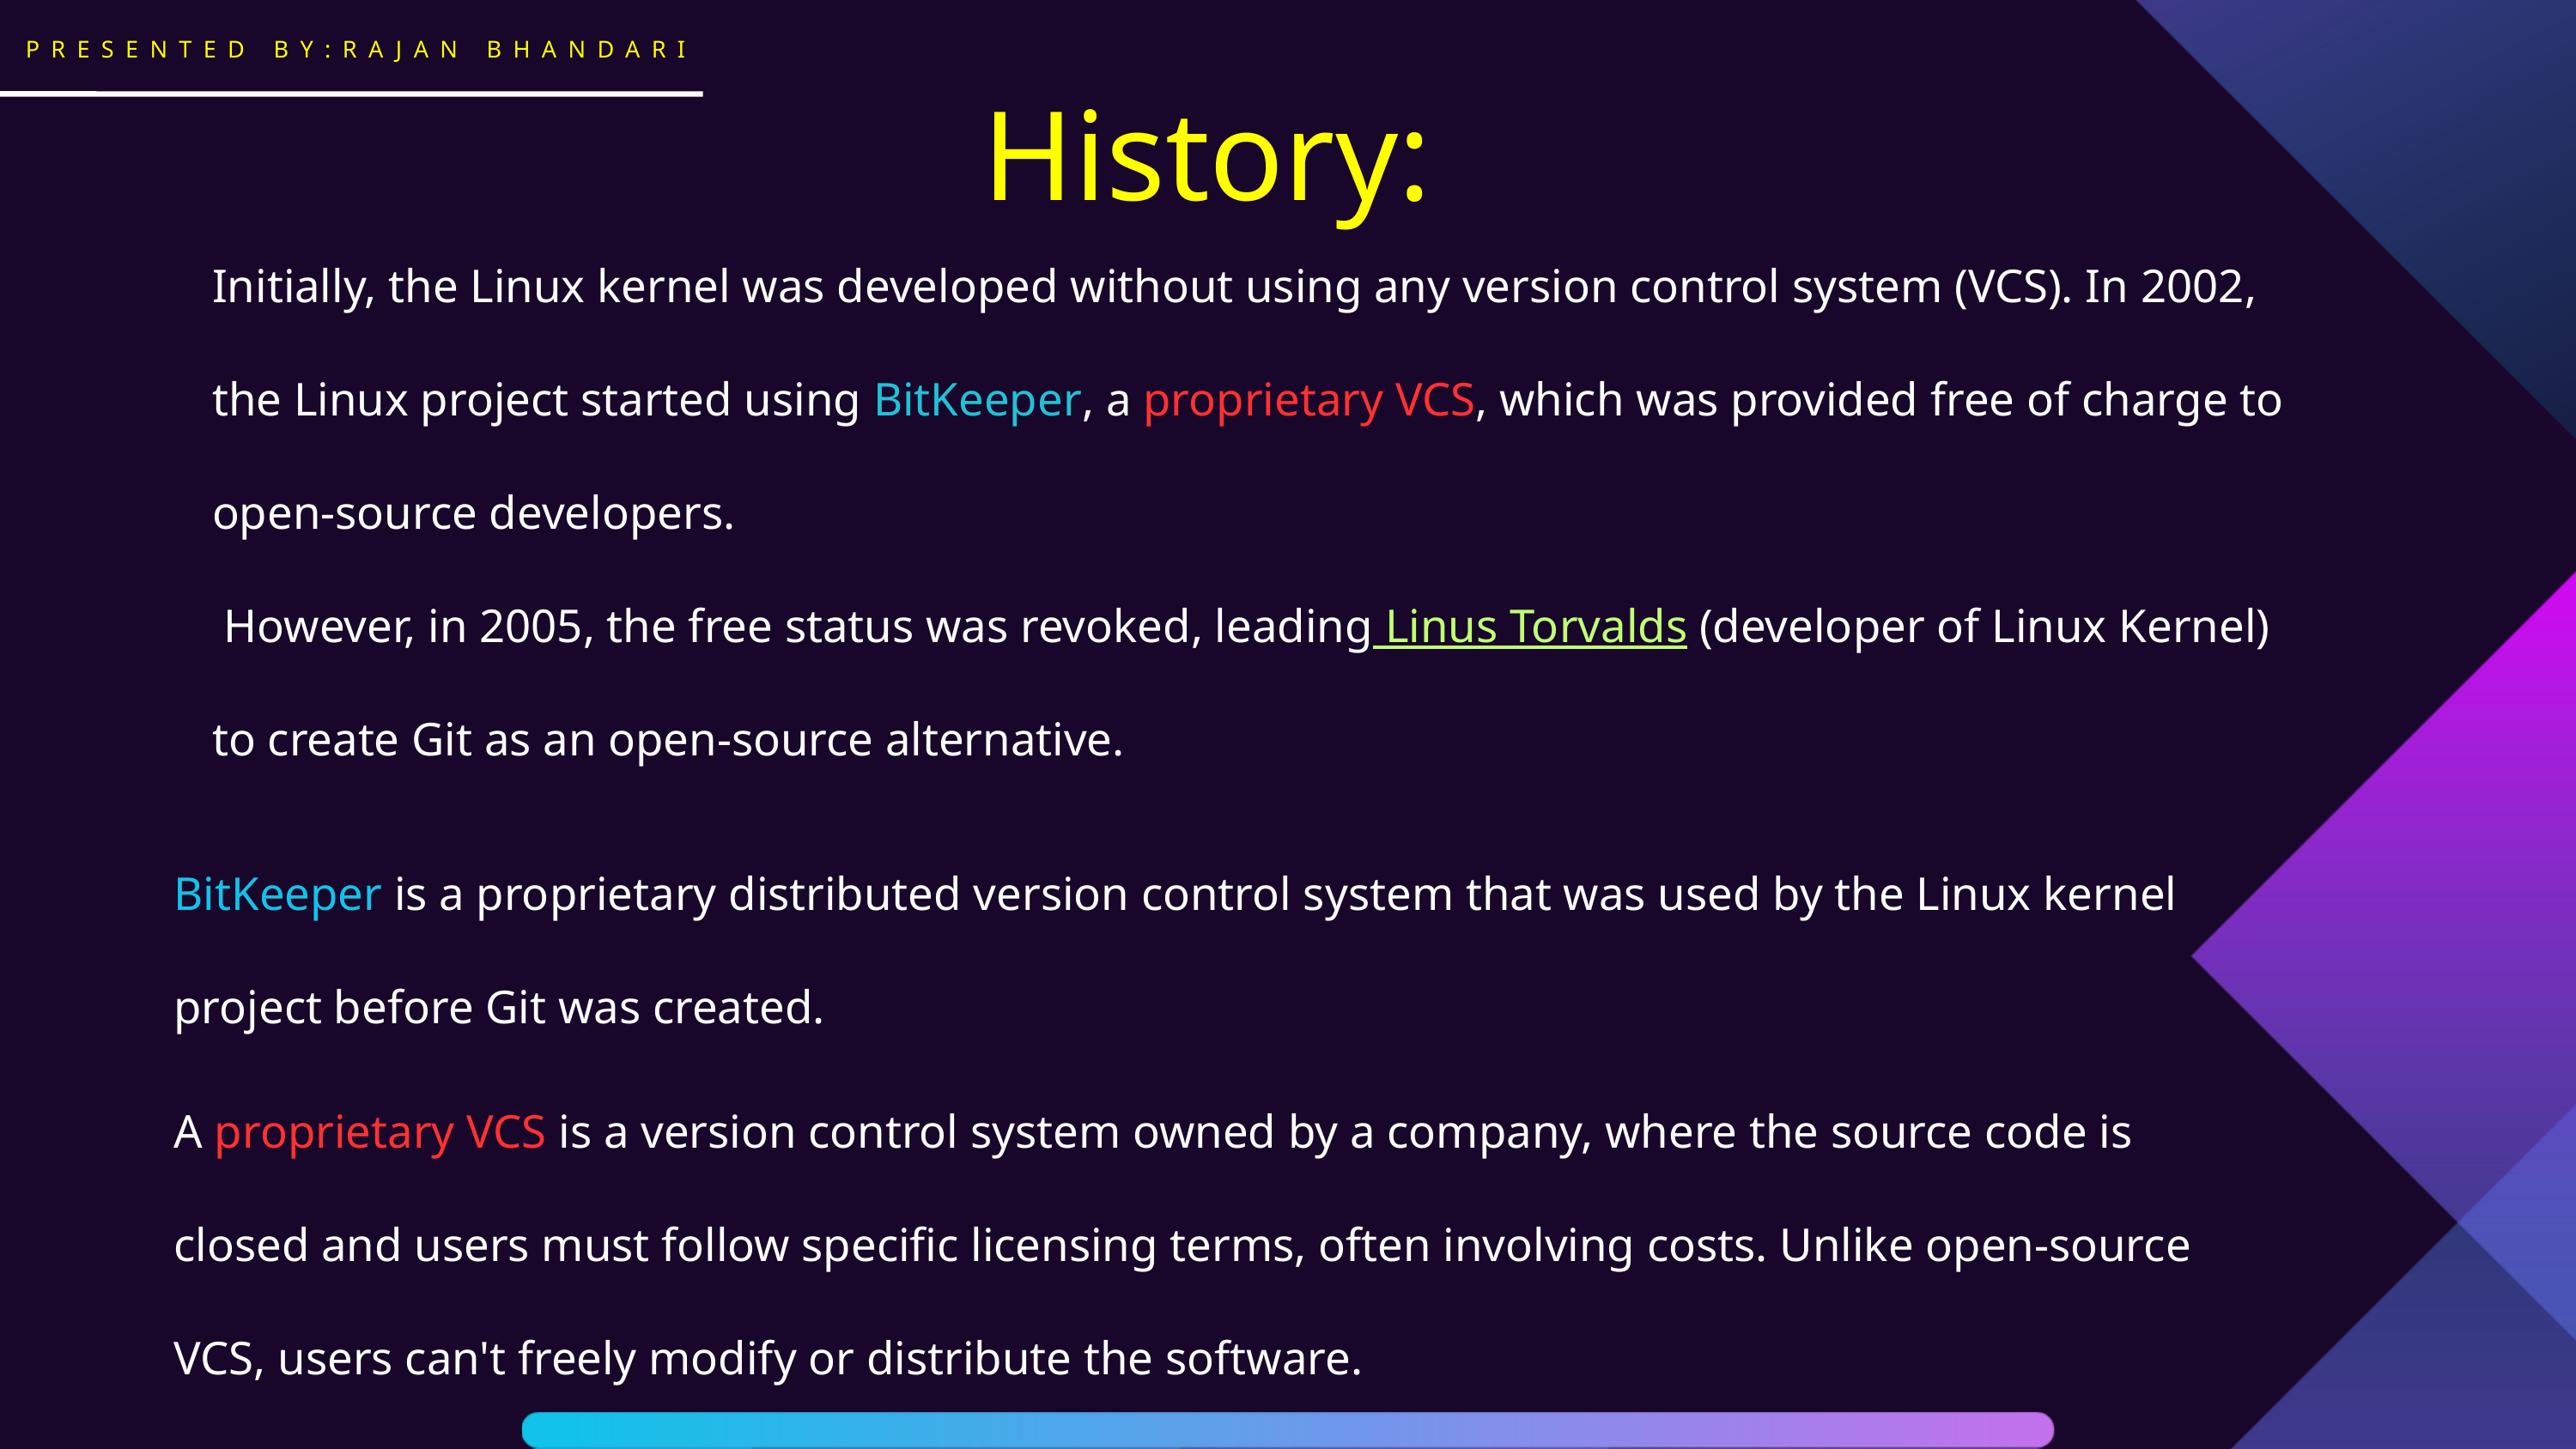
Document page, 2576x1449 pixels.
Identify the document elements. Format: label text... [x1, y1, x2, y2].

text_box History: [966, 52, 1448, 197]
text_box Initially, the Linux kernel was developed without using any version control system (VCS). In 2002, the Linux project started using BitKeeper, a proprietary VCS, which was provided free of charge to open-source developers. However, in 2005, the free status was revoked, leading Linus Torvalds (developer of Linux Kernel) to create Git as an open-source alternative. [212, 197, 2314, 765]
text_box BitKeeper is a proprietary distributed version control system that was used by the Linux kernel project before Git was created. [173, 805, 2275, 1033]
text_box PRESENTED BY:RAJAN BHANDARI [25, 36, 728, 63]
text_box [1710, 0, 2576, 1449]
text_box [521, 1412, 1710, 1449]
text_box A proprietary VCS is a version control system owned by a company, where the source code is closed and users must follow specific licensing terms, often involving costs. Unlike open-source VCS, users can't freely modify or distribute the software. [173, 1043, 2275, 1384]
